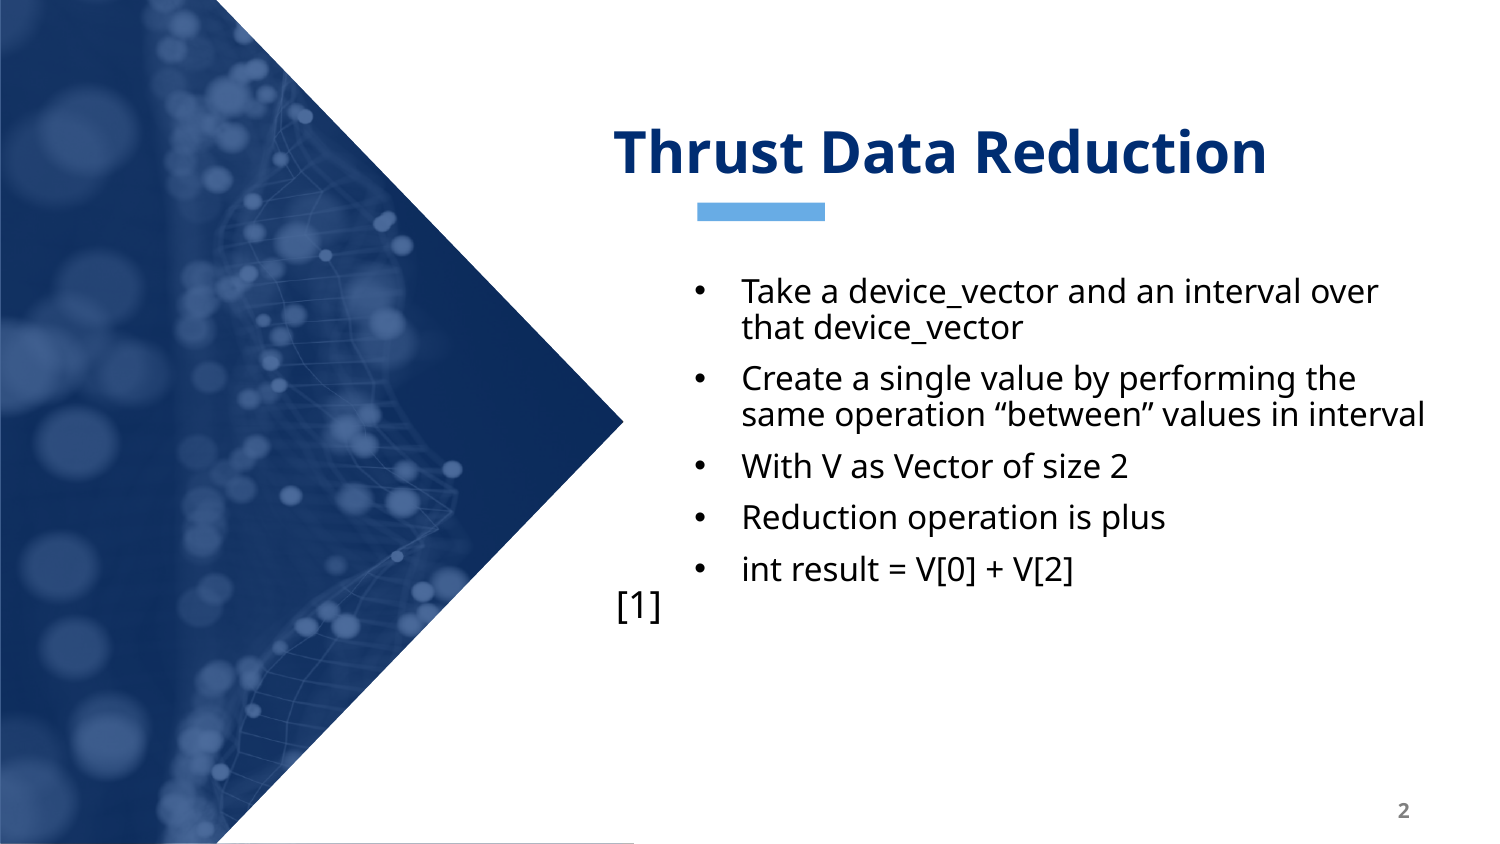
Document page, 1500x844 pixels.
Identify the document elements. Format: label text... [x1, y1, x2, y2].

list Take a device_vector and an interval over that device_vector Create a single value by performing the same operation “between” values in interval With V as Vector of size 2 Reduction operation is plus int result = V[0] + V[2] [679, 267, 1448, 763]
text_box [1] [601, 573, 677, 634]
list Thrust Data Reduction [598, 116, 1448, 201]
